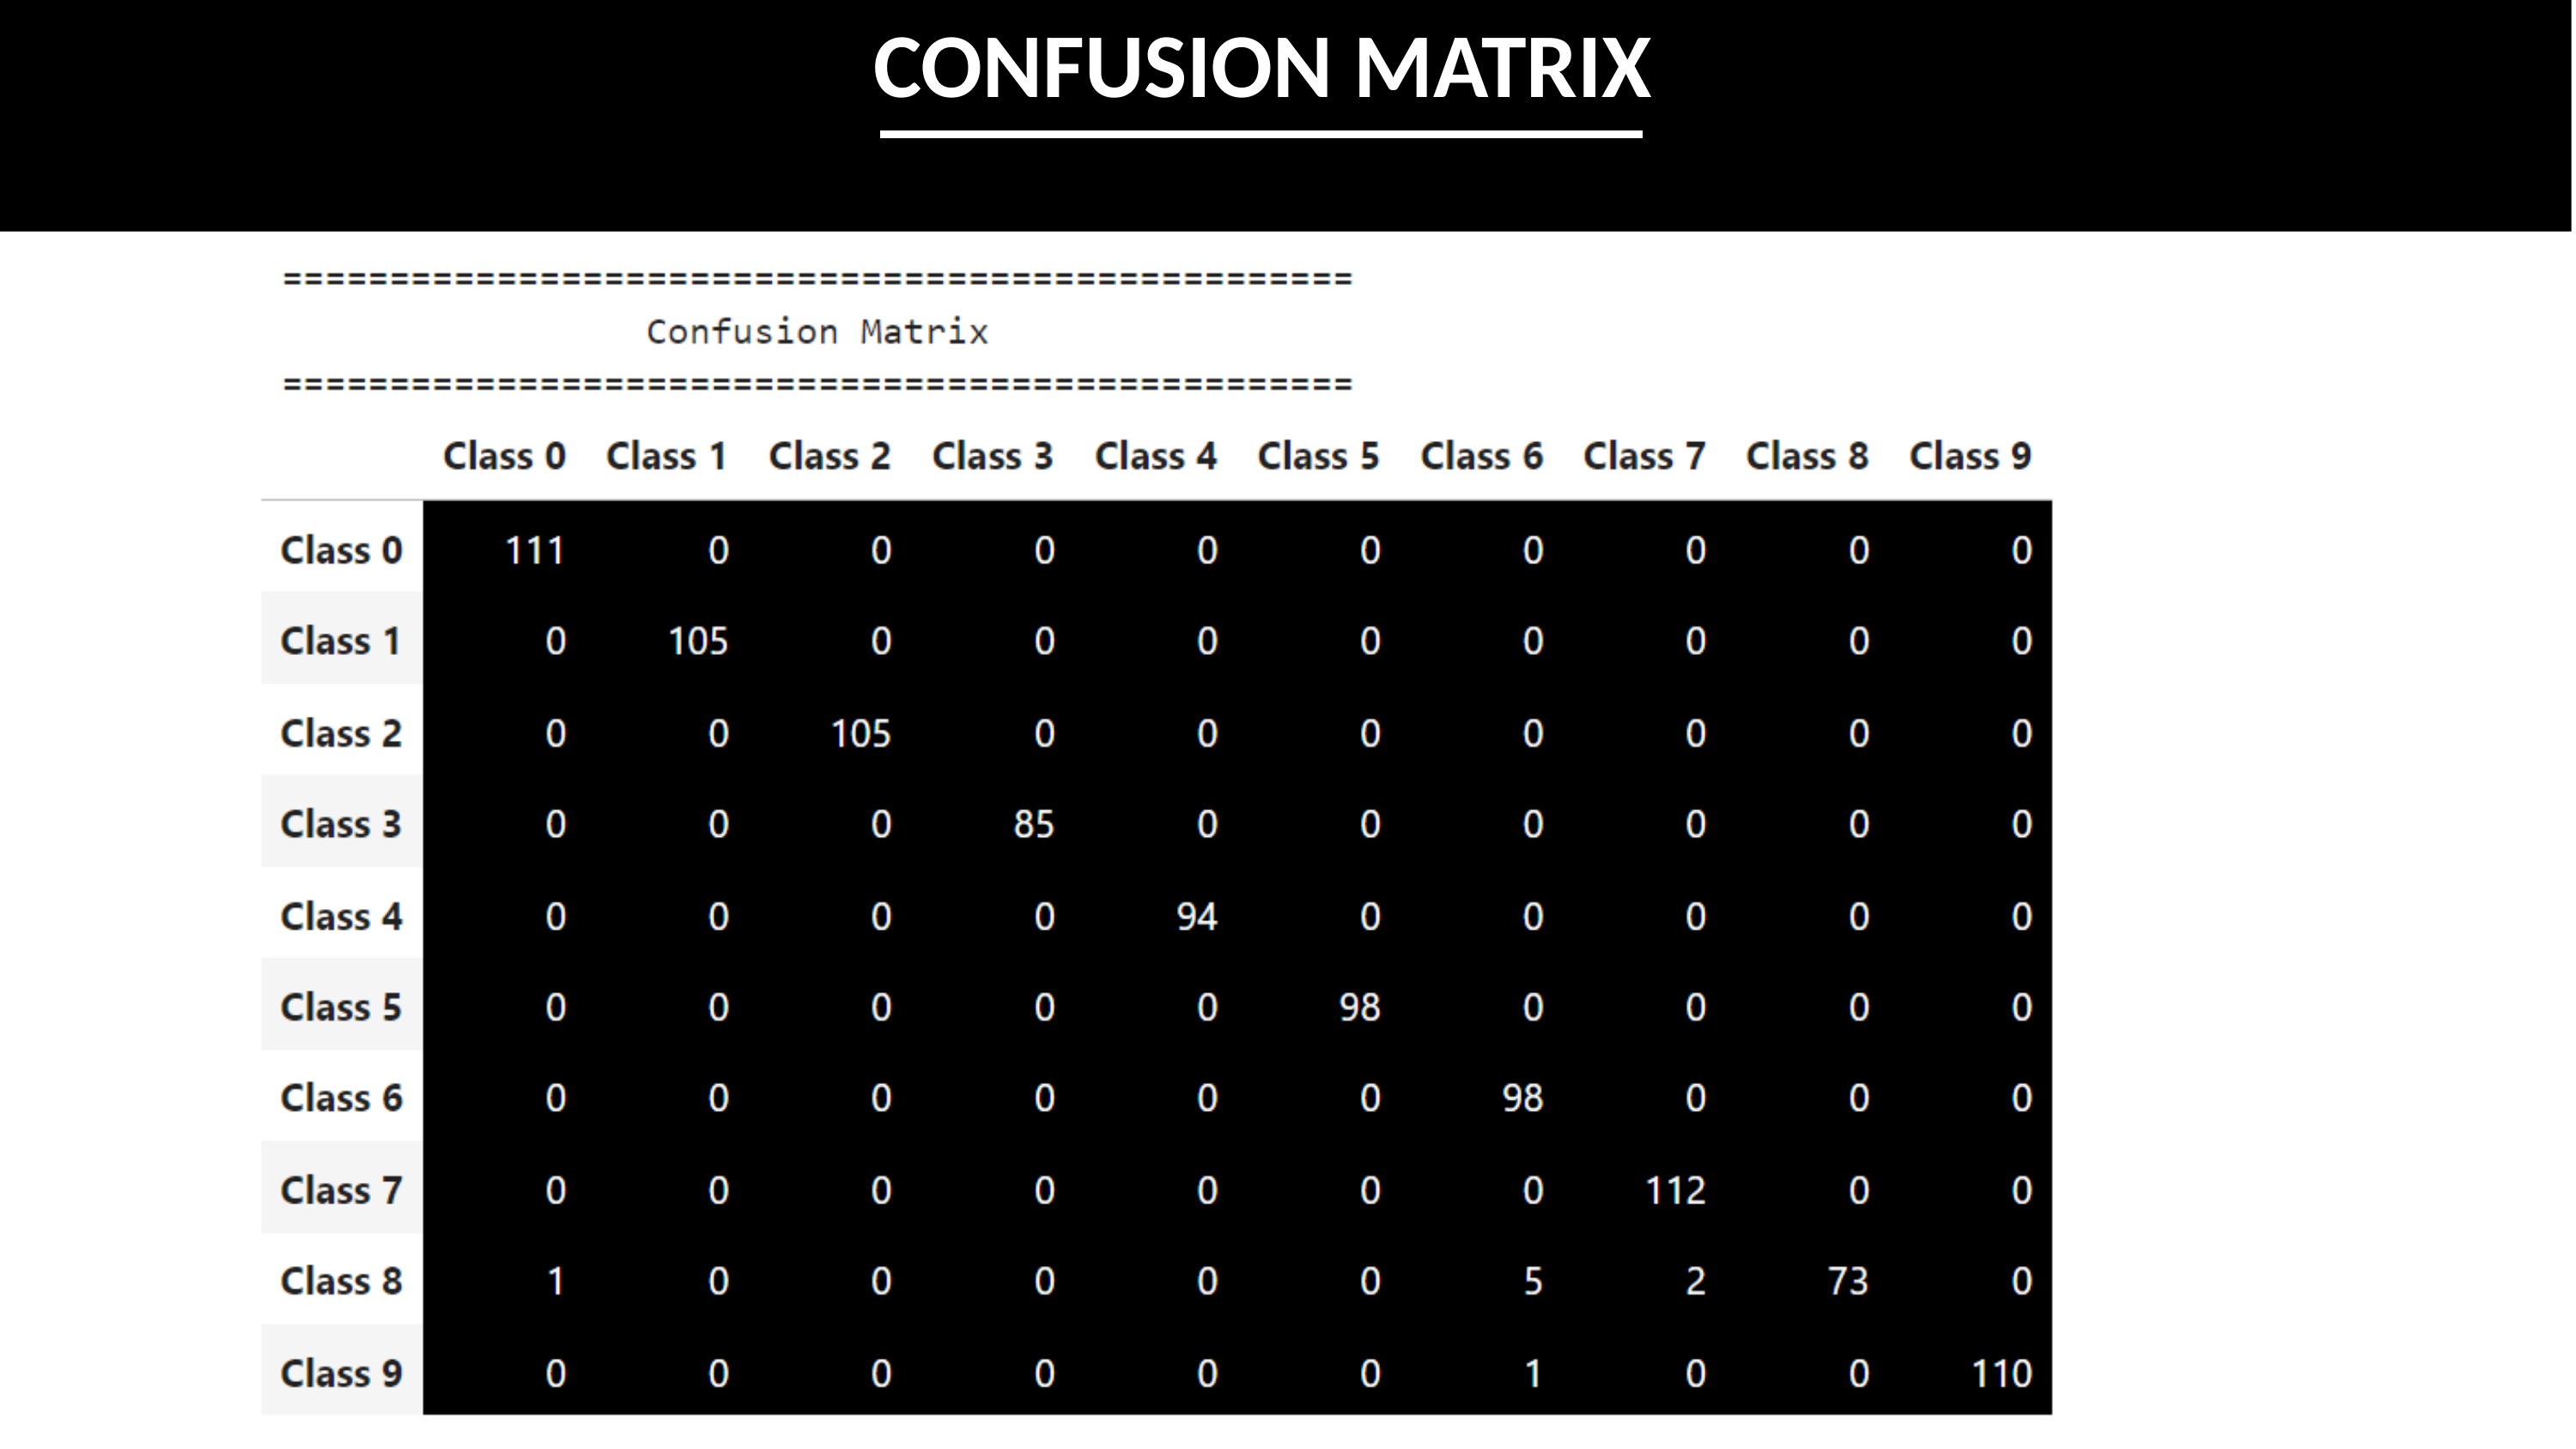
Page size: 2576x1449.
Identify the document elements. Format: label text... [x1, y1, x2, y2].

text_box CONFUSION MATRIX [0, 0, 2572, 232]
picture [0, 252, 2555, 1419]
